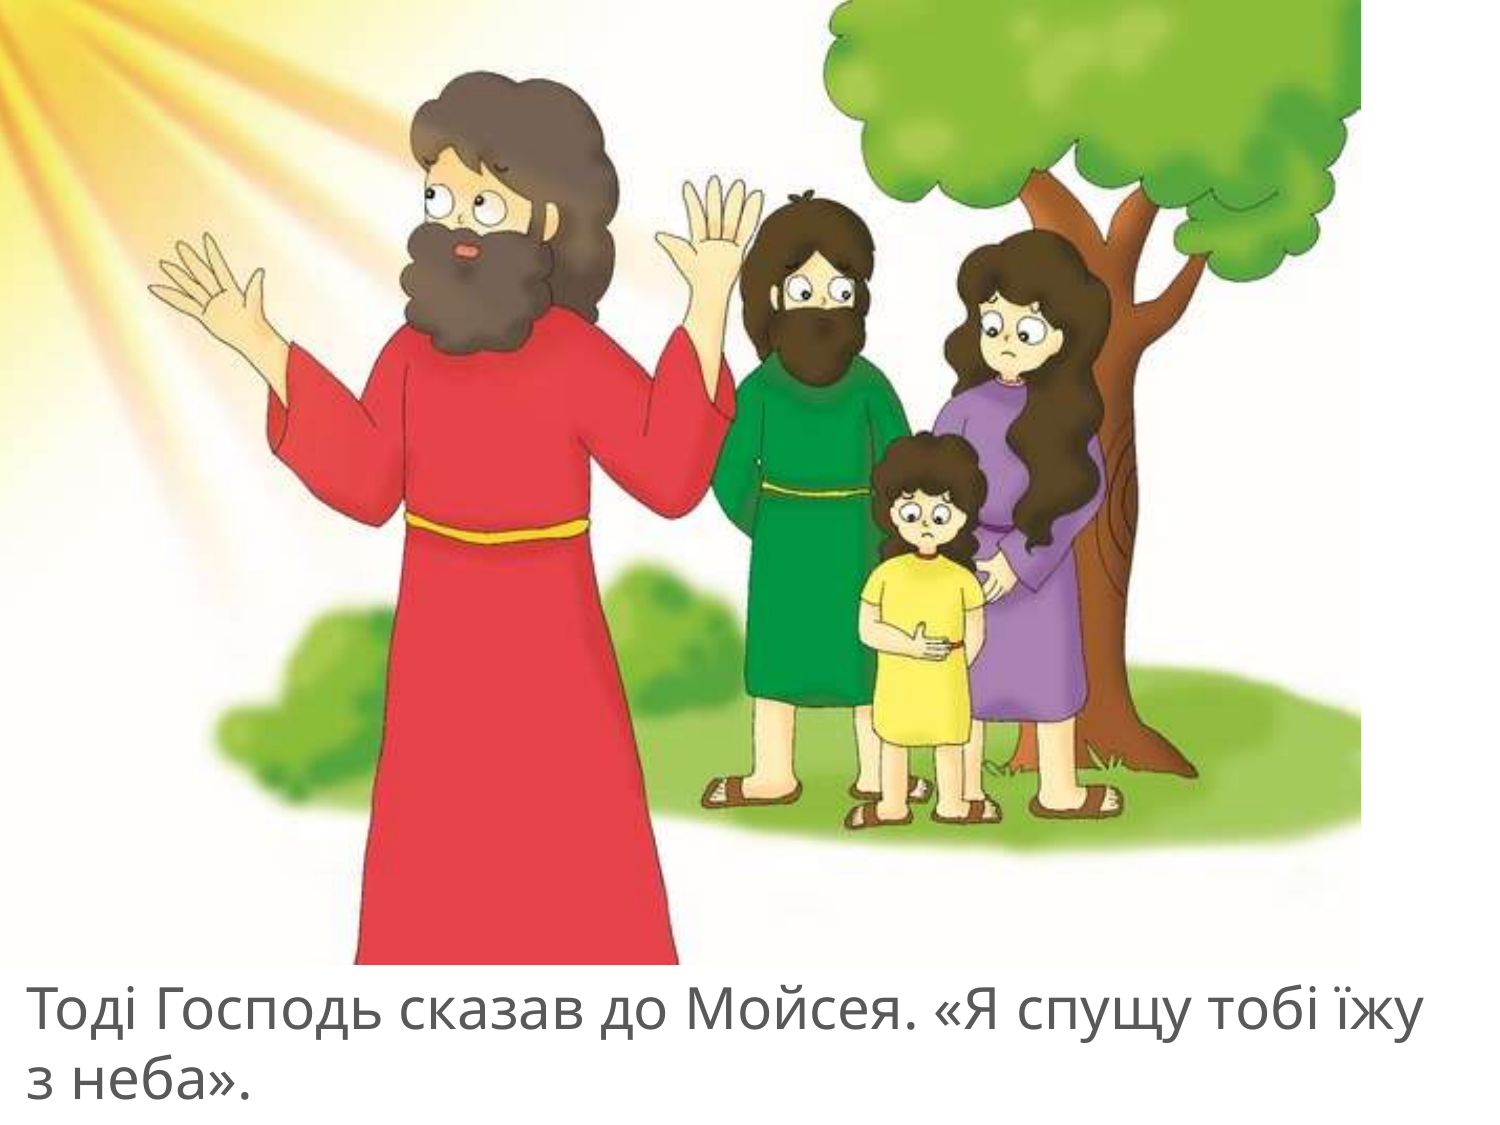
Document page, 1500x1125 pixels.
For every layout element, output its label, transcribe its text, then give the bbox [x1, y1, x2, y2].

text_box Тоді Господь сказав до Мойсея. «Я спущу тобі їжу з неба». [11, 964, 1483, 1119]
picture [0, 0, 1362, 965]
